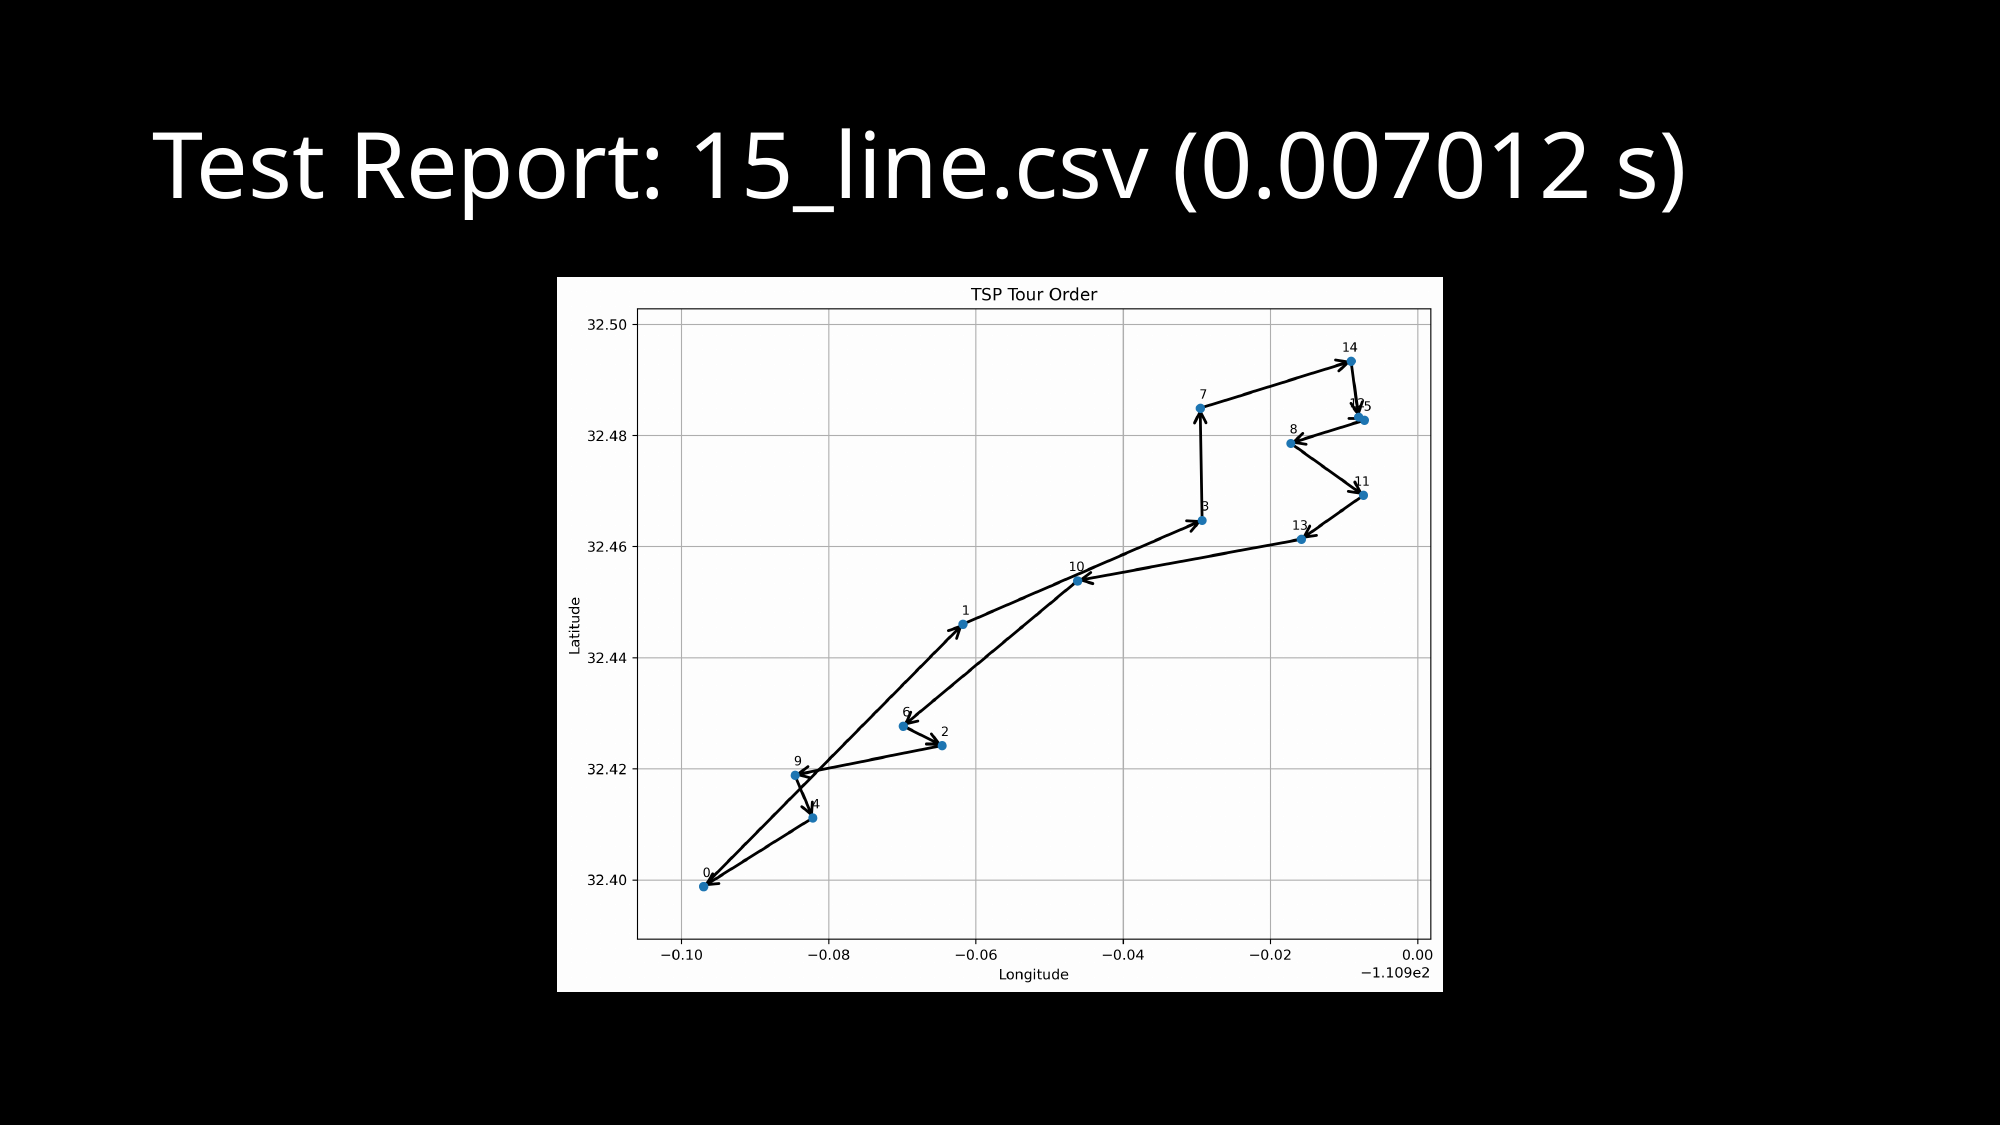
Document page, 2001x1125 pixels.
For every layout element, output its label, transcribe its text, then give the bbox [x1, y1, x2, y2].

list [557, 276, 1443, 992]
title Test Report: 15_line.csv (0.007012 s) [137, 59, 1863, 278]
